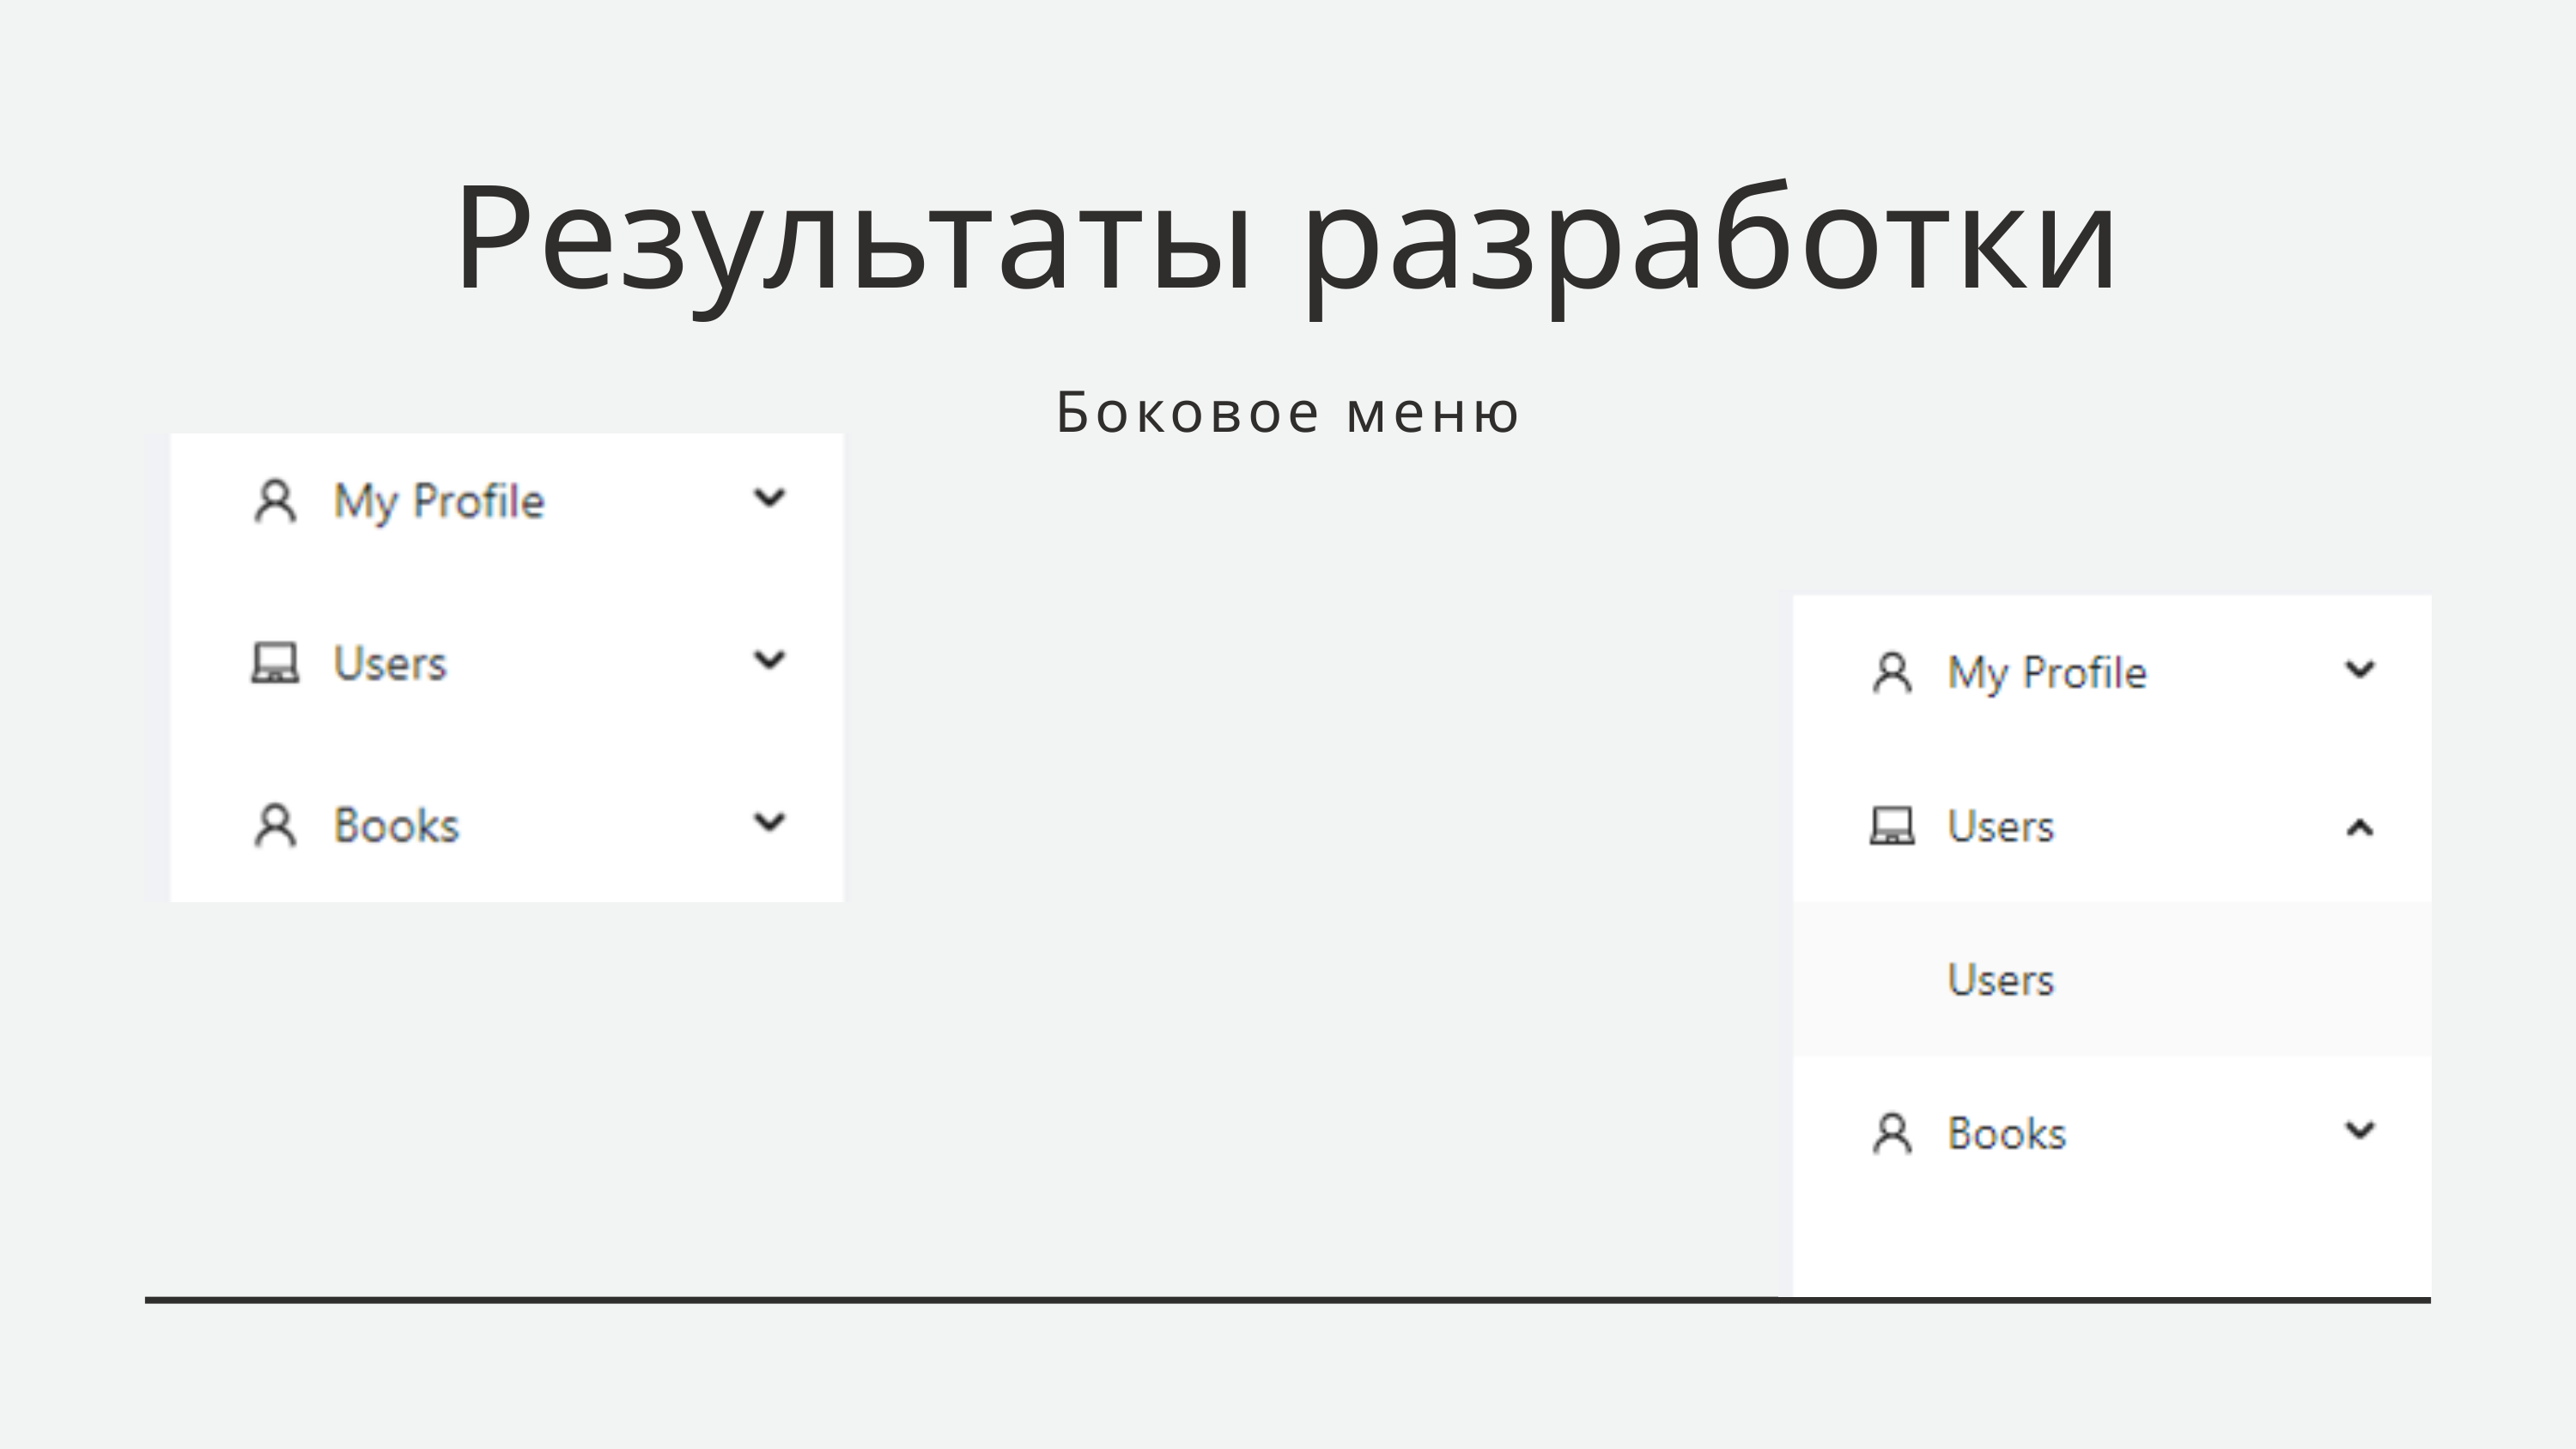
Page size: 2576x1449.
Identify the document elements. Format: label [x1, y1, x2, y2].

text_box [207, 144, 2369, 434]
picture [144, 433, 852, 902]
picture [1778, 590, 2432, 1297]
text_box [144, 1296, 1779, 1304]
